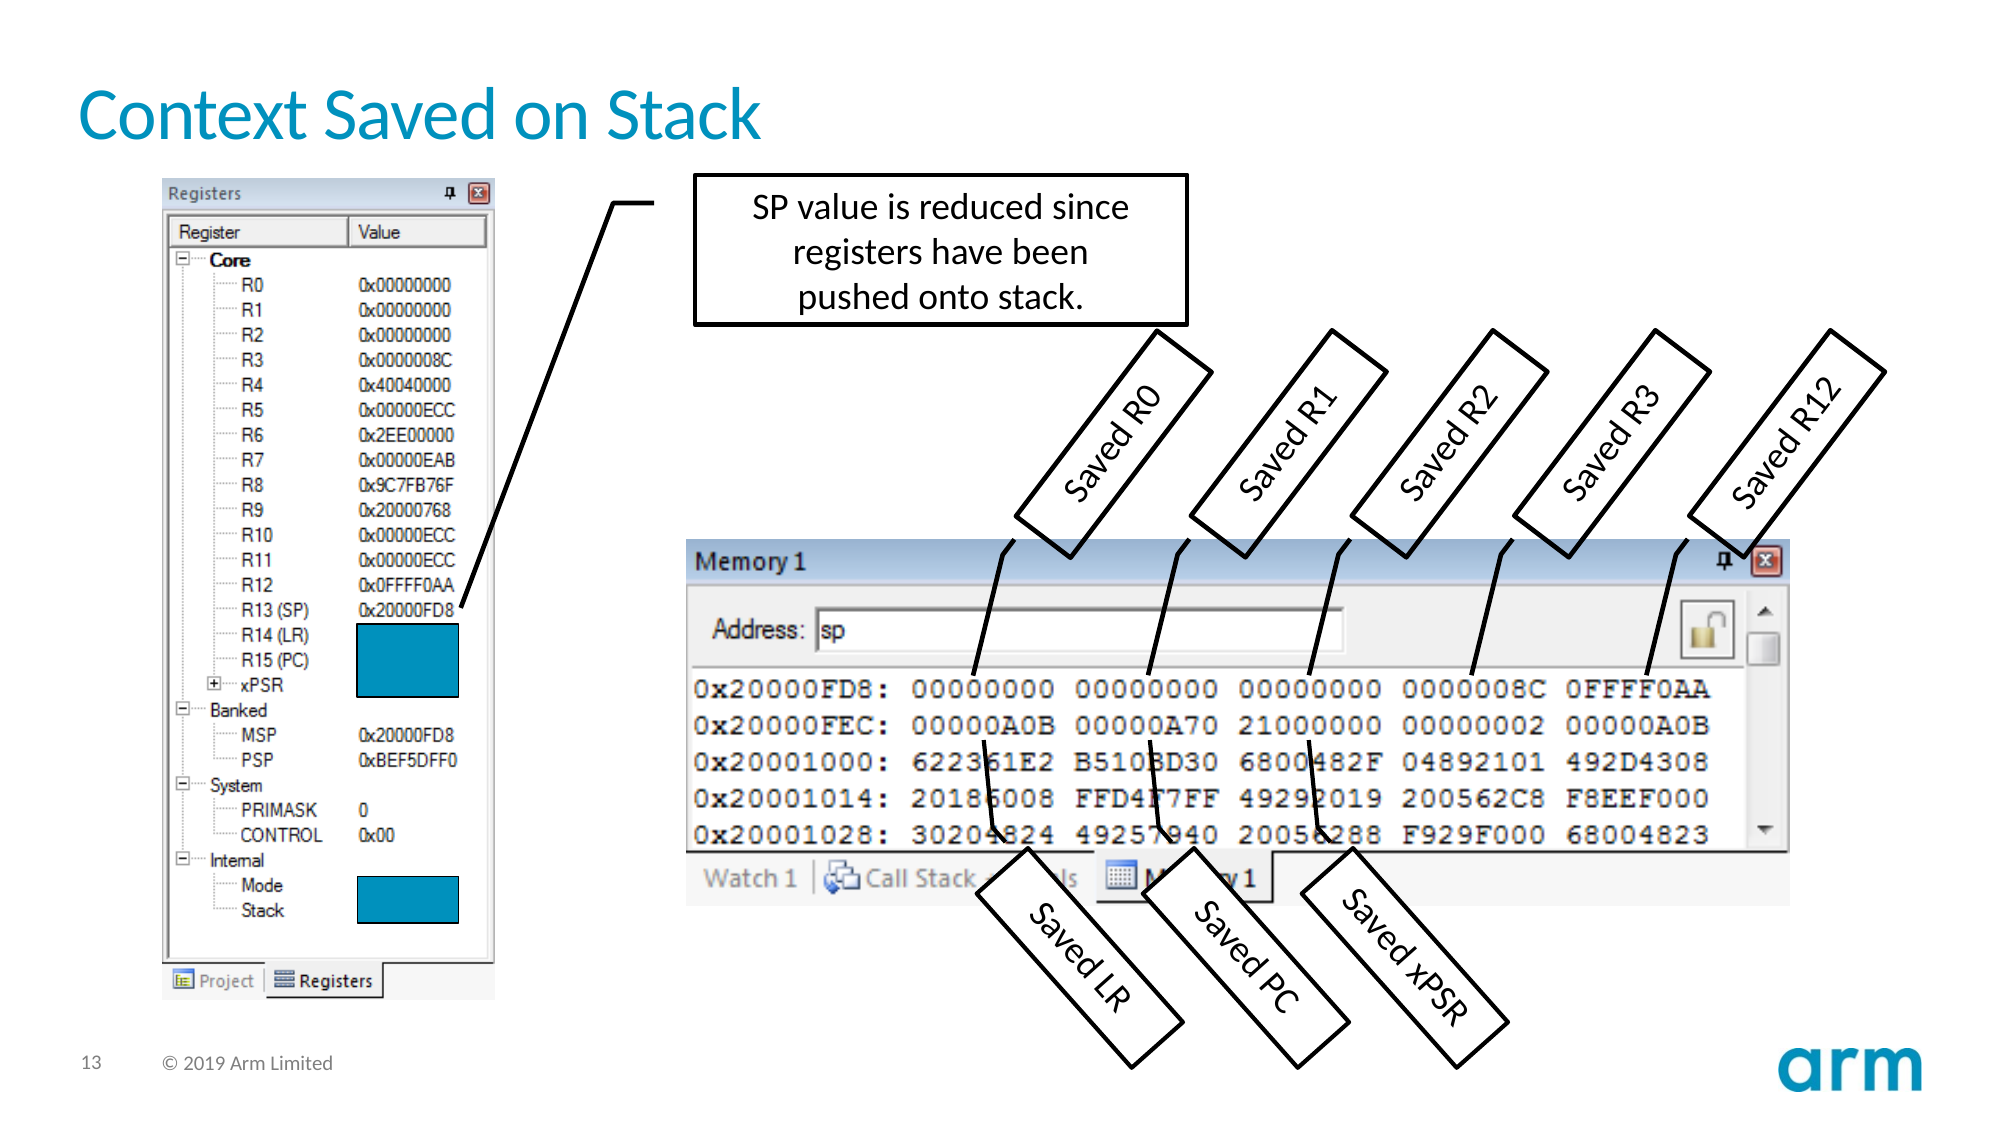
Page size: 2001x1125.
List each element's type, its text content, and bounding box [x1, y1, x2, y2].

picture [1803, 1048, 1922, 1092]
picture [1790, 1075, 1810, 1083]
title Context Saved on Stack [78, 78, 1922, 186]
picture [162, 178, 495, 1000]
picture [1889, 1048, 1903, 1053]
text_box SP value is reduced since registers have been pushed onto stack. [695, 174, 1188, 325]
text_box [686, 327, 1822, 1075]
picture [1911, 1048, 1922, 1062]
picture [1778, 1075, 1794, 1092]
